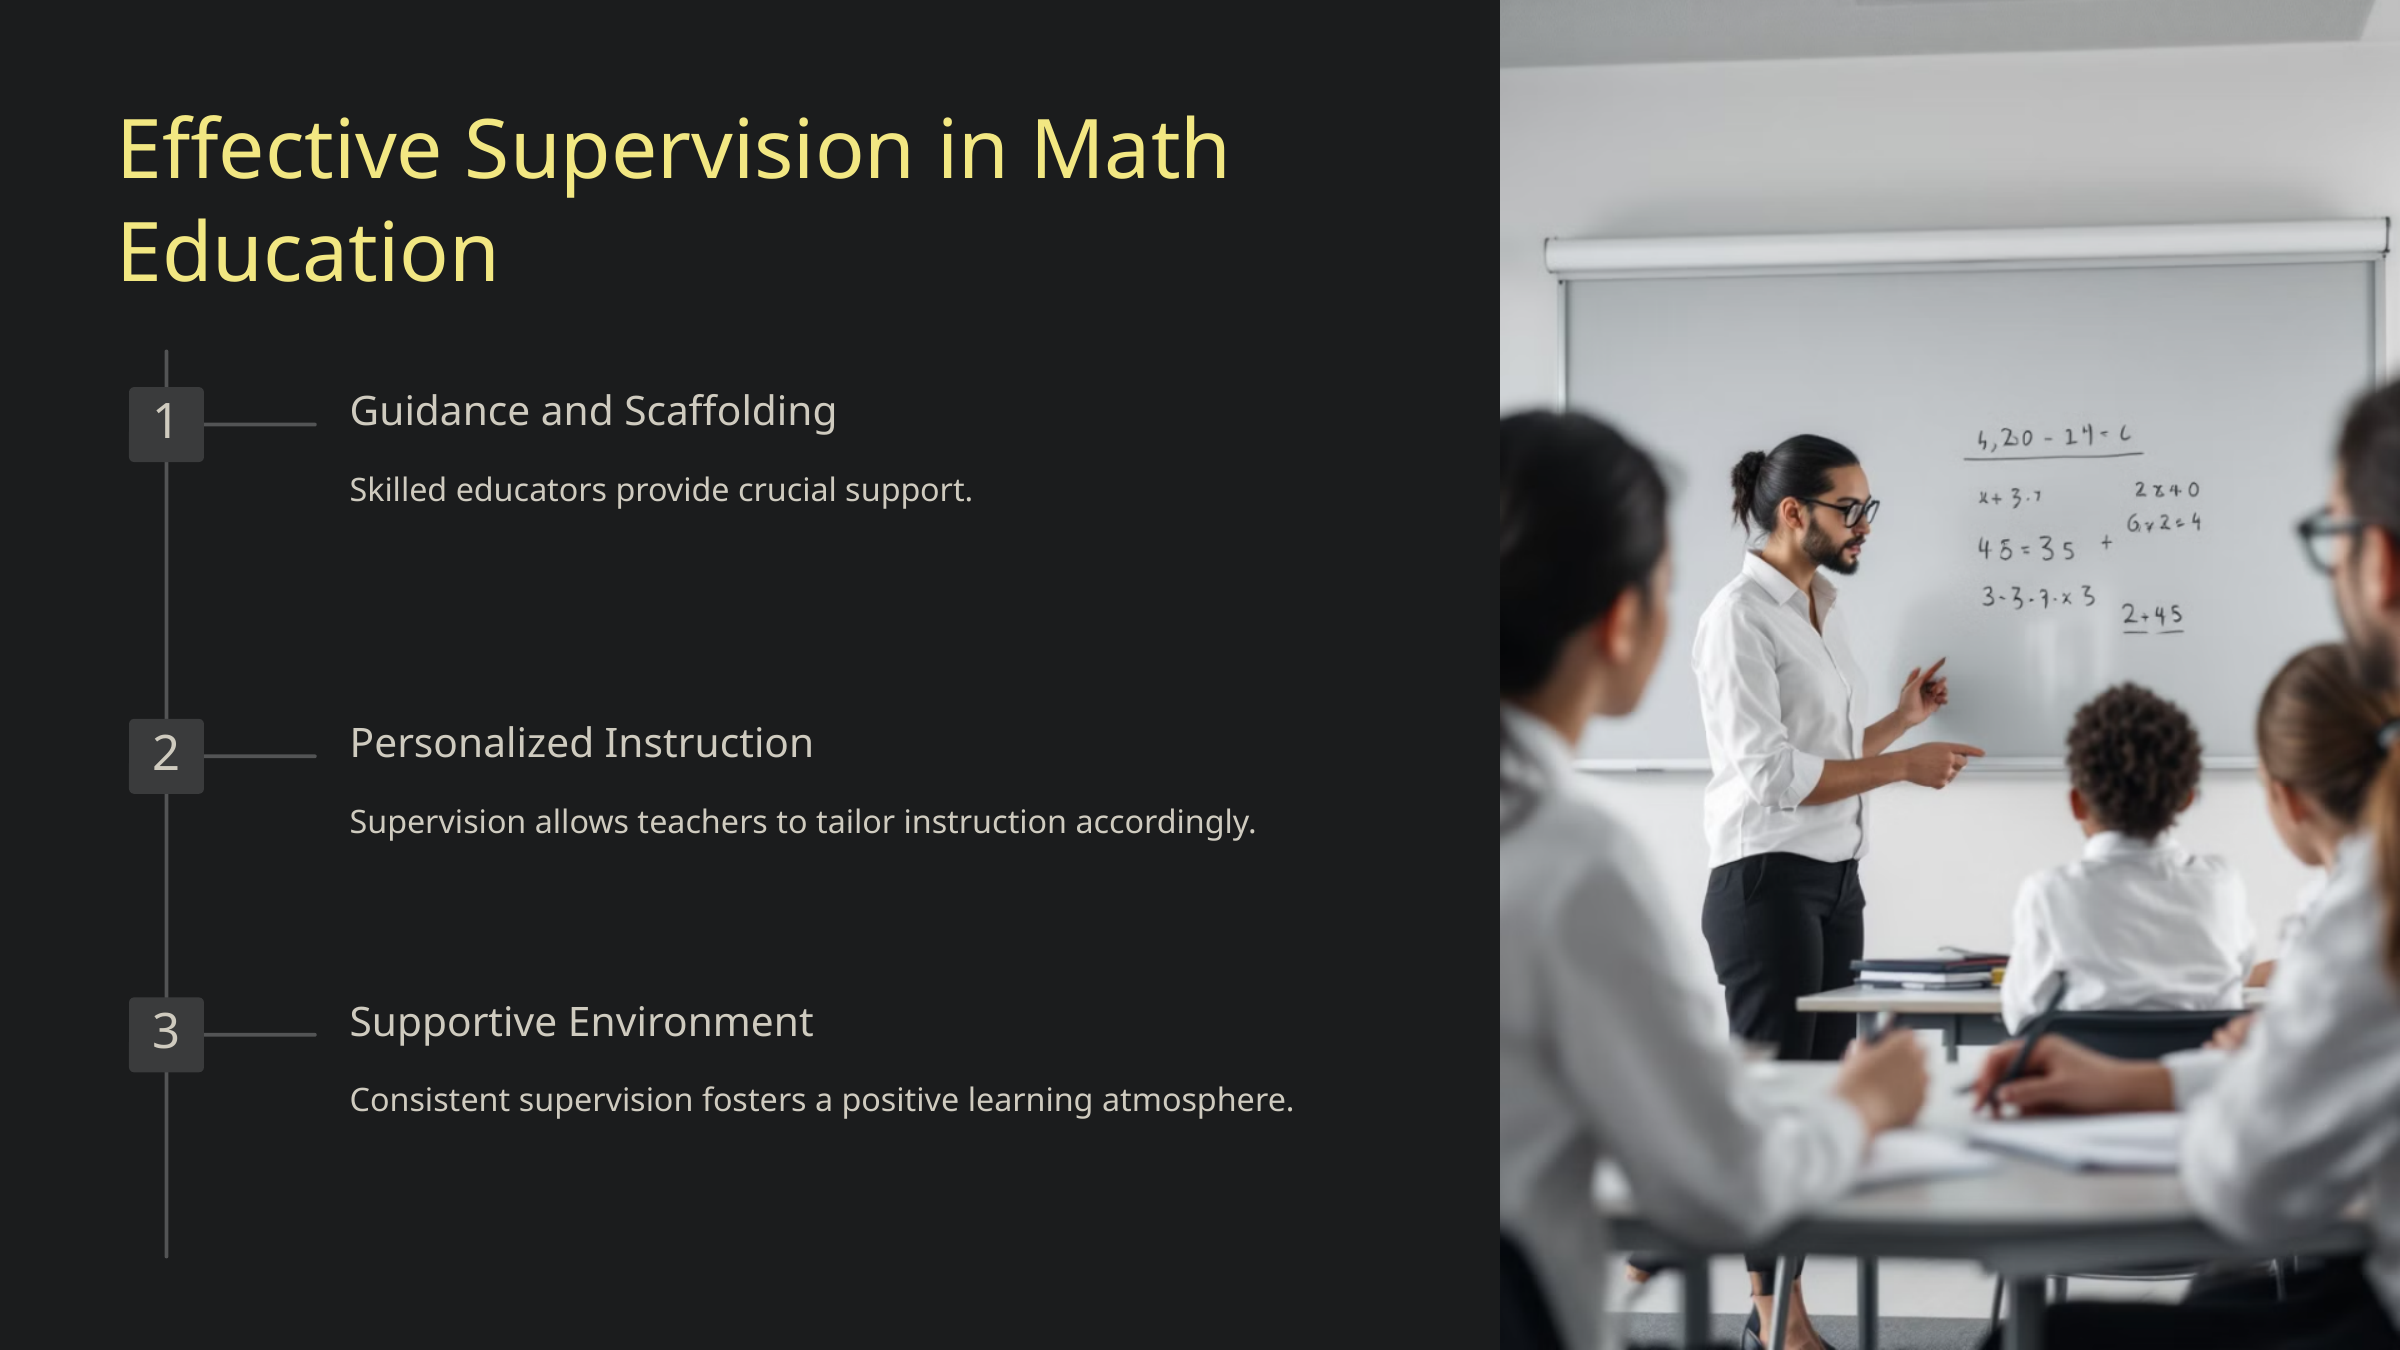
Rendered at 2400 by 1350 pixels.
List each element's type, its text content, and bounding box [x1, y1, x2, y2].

text_box 1 [157, 399, 175, 450]
text_box [128, 718, 204, 794]
text_box [164, 794, 169, 997]
text_box 3 [151, 1009, 182, 1060]
text_box [204, 422, 317, 427]
text_box [204, 754, 317, 759]
text_box Personalized Instruction [349, 714, 841, 767]
text_box [164, 1073, 169, 1259]
text_box [164, 349, 169, 387]
text_box Supervision allows teachers to tailor instruction accordingly. [349, 786, 1384, 894]
text_box [128, 997, 204, 1073]
text_box Skilled educators provide crucial support. [349, 454, 1384, 615]
text_box [128, 387, 204, 463]
text_box [164, 463, 169, 718]
text_box Effective Supervision in Math Education [116, 91, 1384, 300]
text_box [204, 1032, 317, 1037]
text_box Guidance and Scaffolding [349, 382, 867, 435]
text_box 2 [151, 731, 182, 782]
text_box Supportive Environment [349, 993, 844, 1046]
text_box Consistent supervision fosters a positive learning atmosphere. [349, 1065, 1384, 1226]
picture [1499, 0, 2400, 1350]
